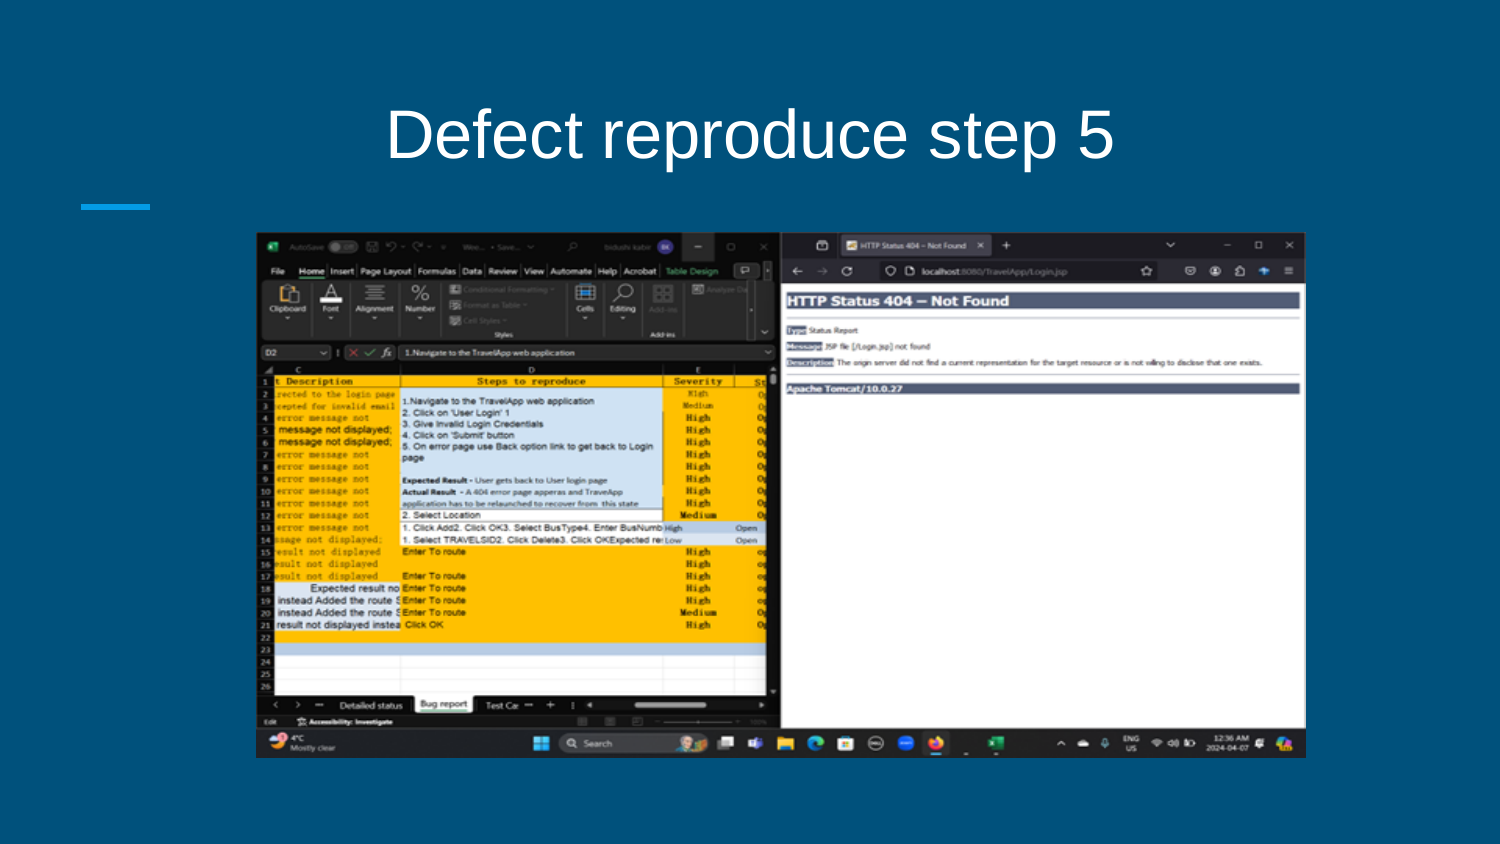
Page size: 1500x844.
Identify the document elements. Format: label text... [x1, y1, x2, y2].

picture [257, 233, 1305, 757]
title Defect reproduce step 5 [63, 75, 1437, 188]
